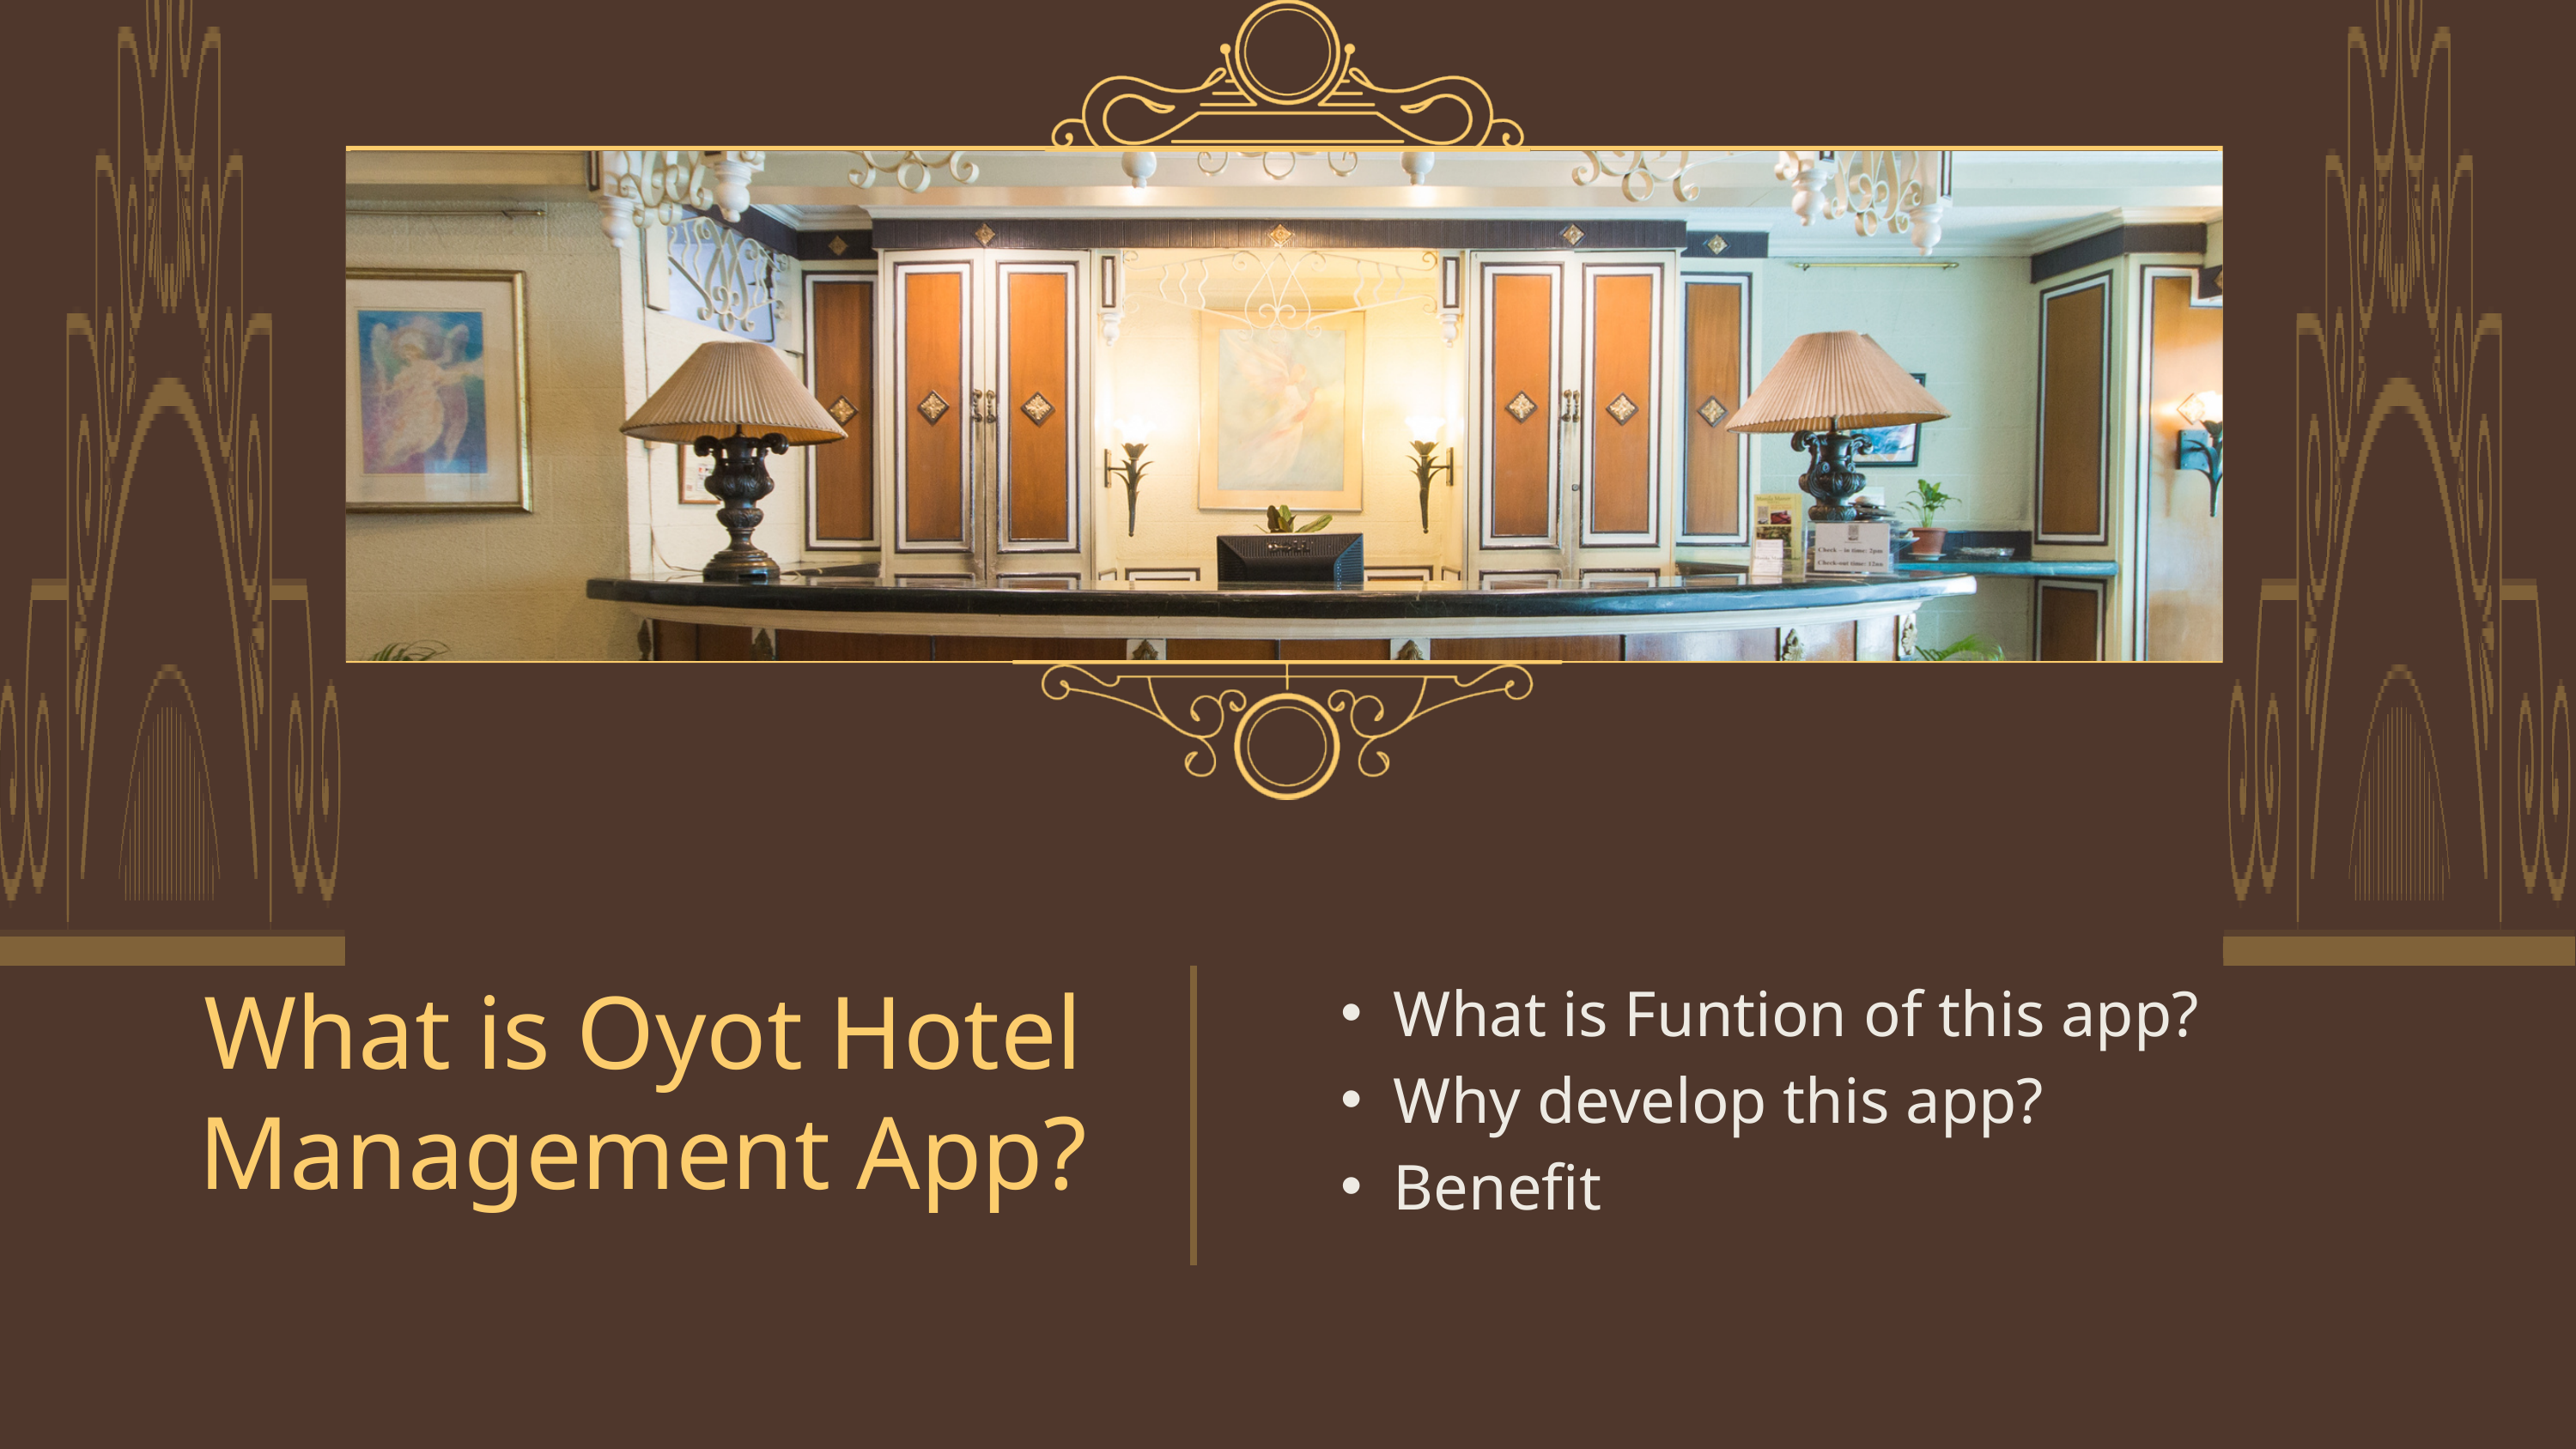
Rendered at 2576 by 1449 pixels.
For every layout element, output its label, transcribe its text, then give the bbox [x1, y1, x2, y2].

text_box [2222, 0, 2576, 966]
text_box [1012, 673, 1564, 800]
text_box What is Oyot Hotel Management App? [121, 968, 1166, 1210]
text_box [1044, 0, 1532, 143]
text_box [345, 145, 2223, 664]
text_box What is Funtion of this app? Why develop this app? Benefit [1288, 961, 2314, 1223]
text_box [0, 0, 346, 966]
